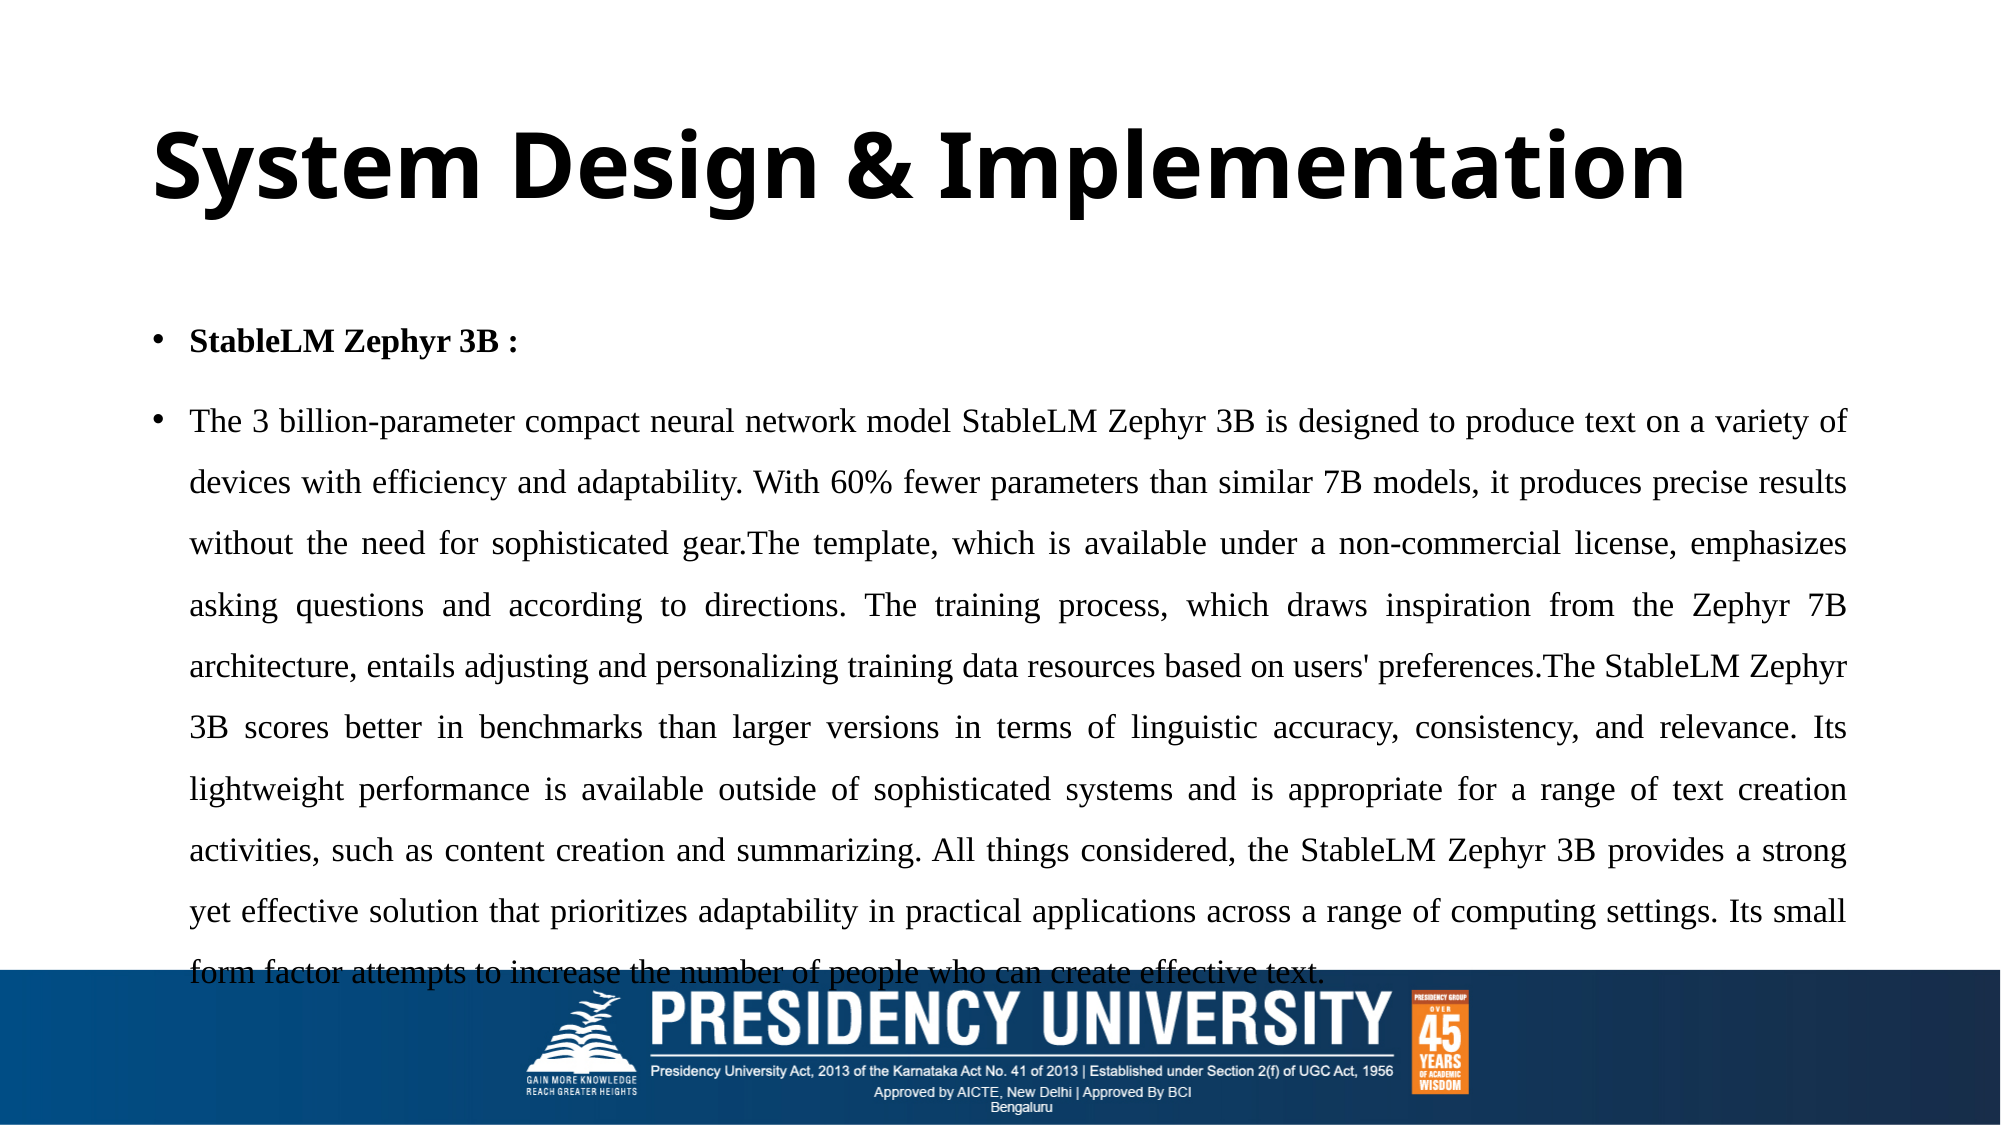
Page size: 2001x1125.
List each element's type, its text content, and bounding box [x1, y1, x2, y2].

list StableLM Zephyr 3B : The 3 billion-parameter compact neural network model StableLM Zephyr 3B is designed to produce text on a variety of devices with efficiency and adaptability. With 60% fewer parameters than similar 7B models, it produces precise results without the need for sophisticated gear.The template, which is available under a non-commercial license, emphasizes asking questions and according to directions. The training process, which draws inspiration from the Zephyr 7B architecture, entails adjusting and personalizing training data resources based on users' preferences.The StableLM Zephyr 3B scores better in benchmarks than larger versions in terms of linguistic accuracy, consistency, and relevance. Its lightweight performance is available outside of sophisticated systems and is appropriate for a range of text creation activities, such as content creation and summarizing. All things considered, the StableLM Zephyr 3B provides a strong yet effective solution that prioritizes adaptability in practical applications across a range of computing settings. Its small form factor attempts to increase the number of people who can create effective text. [137, 290, 1863, 1004]
title System Design & Implementation [137, 59, 1863, 278]
picture [0, 0, 2001, 1125]
